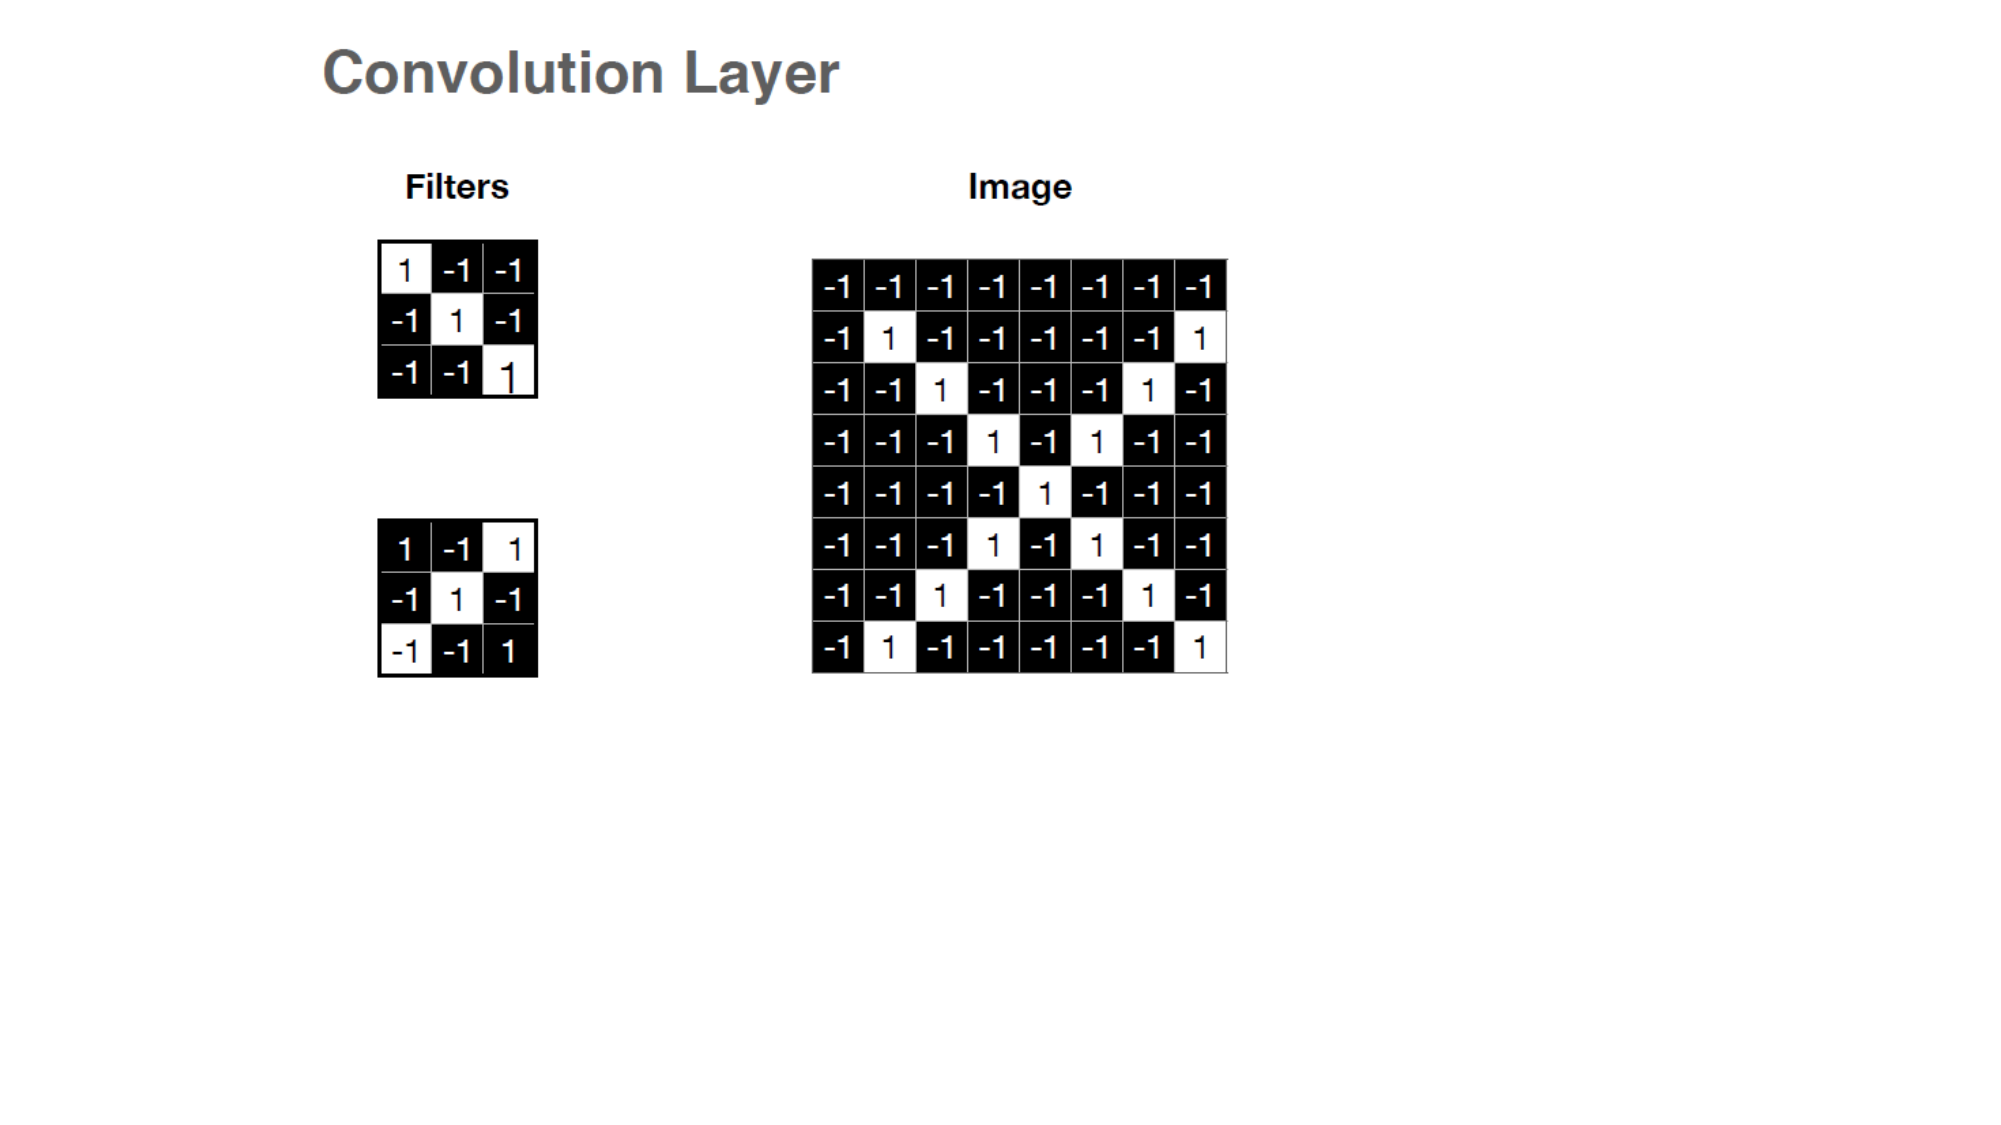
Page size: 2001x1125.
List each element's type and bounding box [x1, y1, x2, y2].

picture [251, 3, 1750, 1124]
